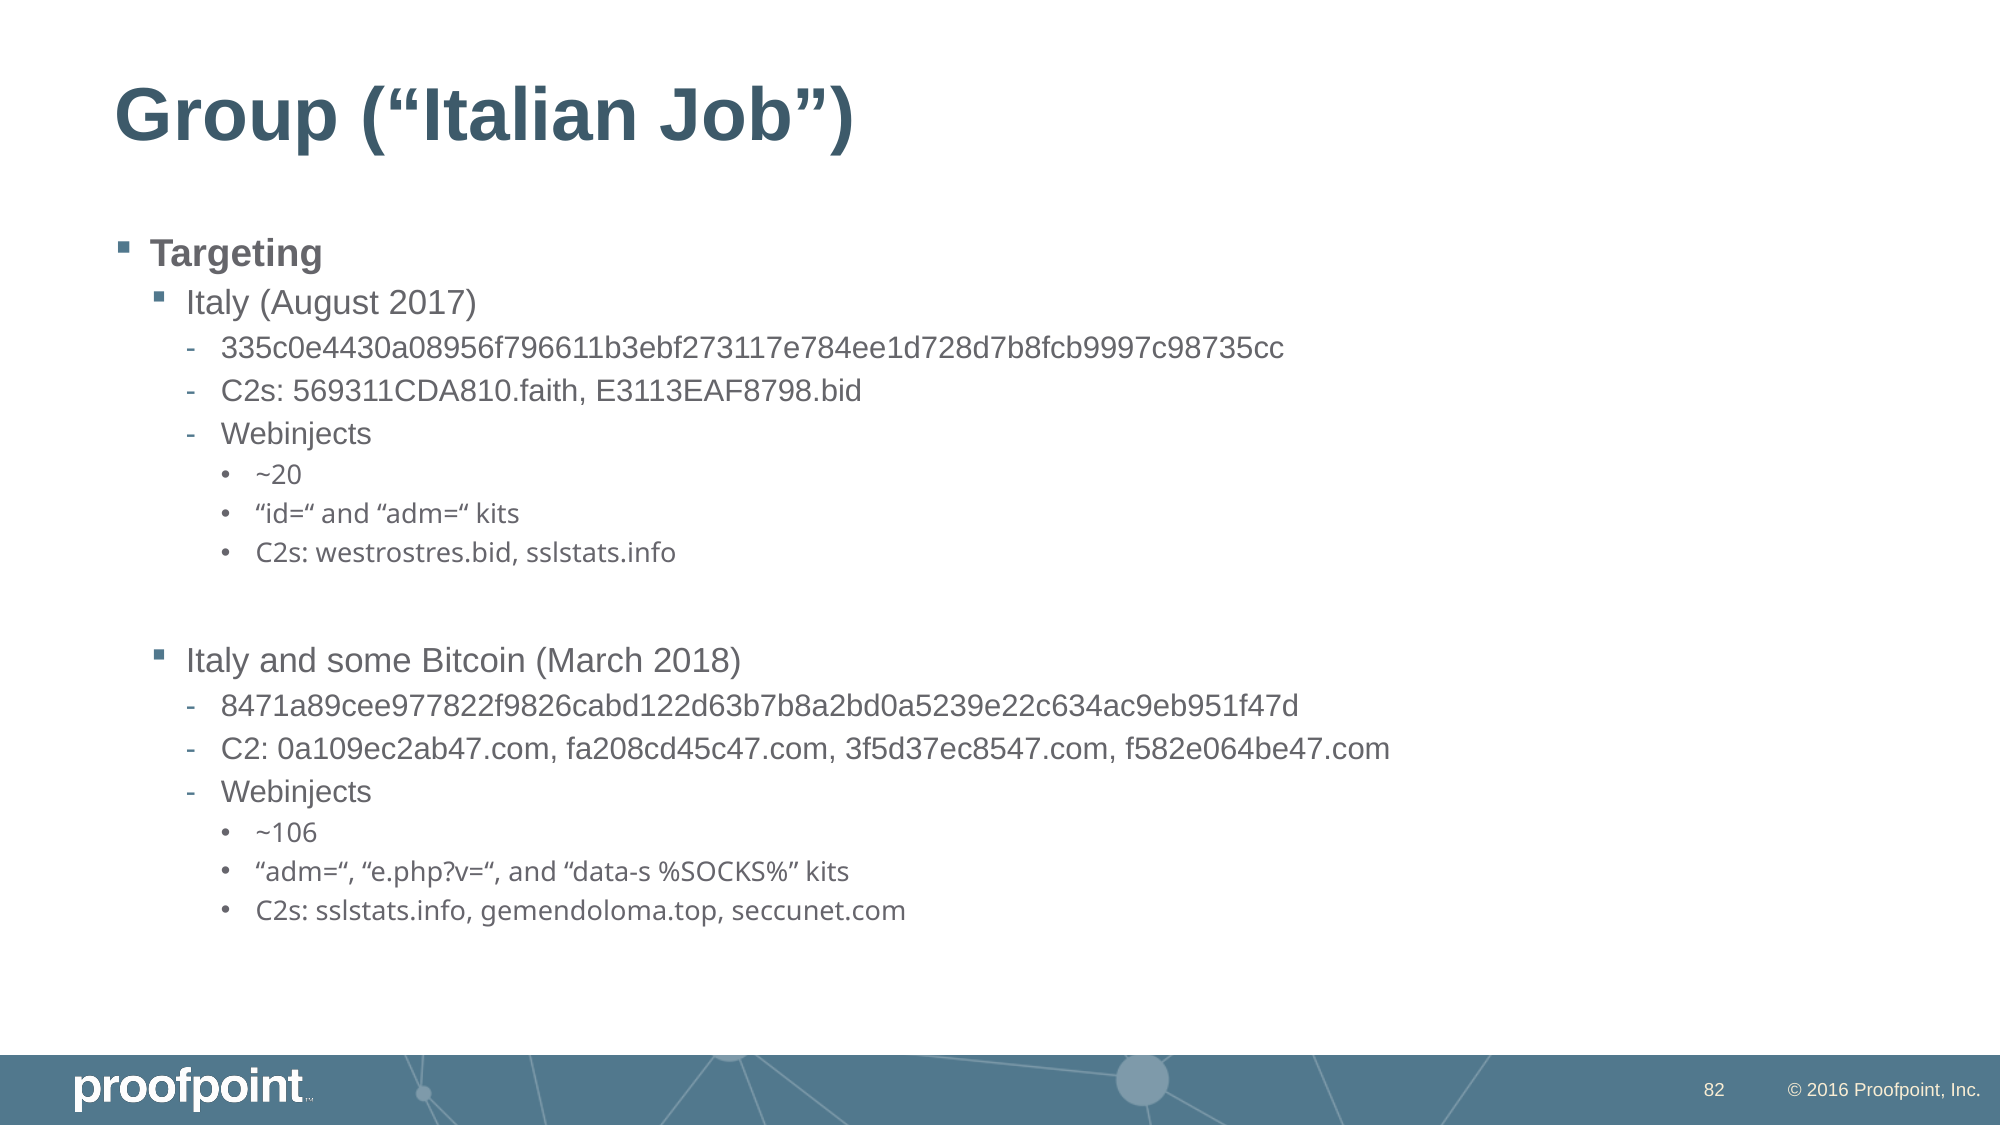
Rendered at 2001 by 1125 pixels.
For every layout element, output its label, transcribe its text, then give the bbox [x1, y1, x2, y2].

title Group (“Italian Job”) [99, 45, 1900, 188]
list Targeting Italy (August 2017) 335c0e4430a08956f796611b3ebf273117e784ee1d728d7b8fcb9997c98735cc C2s: 569311CDA810.faith, E3113EAF8798.bid Webinjects ~20 “id=“ and “adm=“ kits C2s: westrostres.bid, sslstats.info Italy and some Bitcoin (March 2018) 8471a89cee977822f9826cabd122d63b7b8a2bd0a5239e22c634ac9eb951f47d C2: 0a109ec2ab47.com, fa208cd45c47.com, 3f5d37ec8547.com, f582e064be47.com Webinjects ~106 “adm=“, “e.php?v=“, and “data-s %SOCKS%” kits C2s: sslstats.info, gemendoloma.top, seccunet.com [99, 225, 1900, 940]
picture [75, 1067, 313, 1112]
